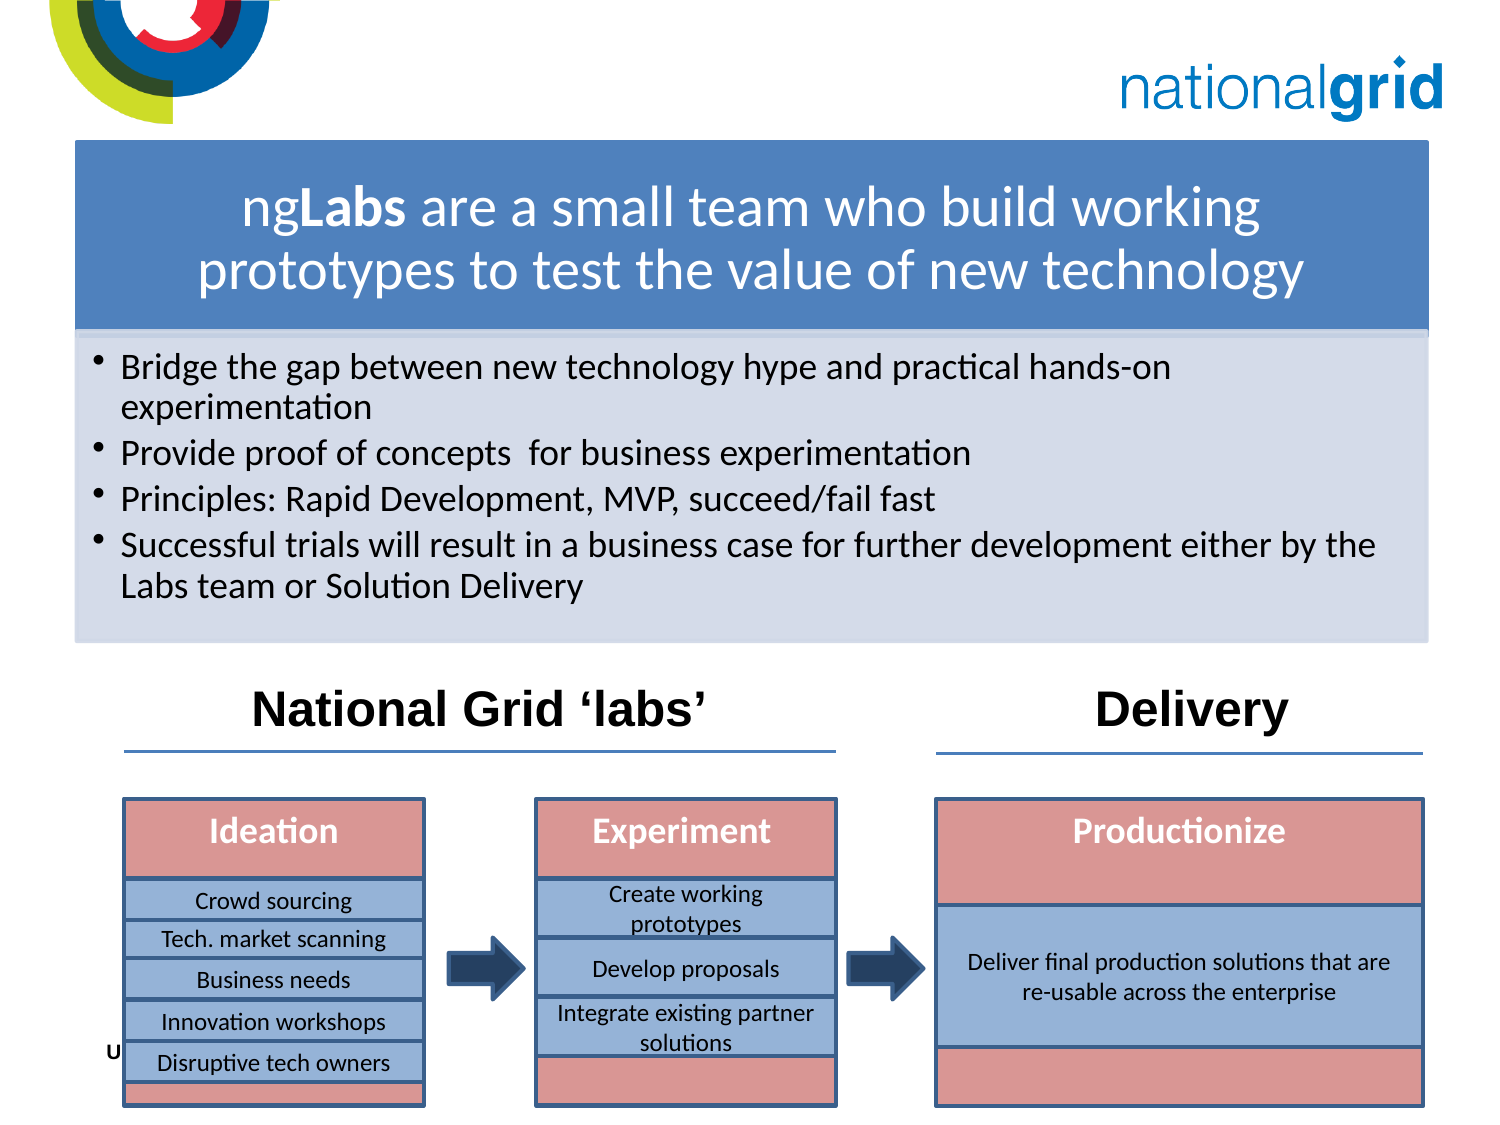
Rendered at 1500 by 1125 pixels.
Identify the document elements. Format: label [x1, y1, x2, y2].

picture [1122, 55, 1442, 122]
list [76, 136, 1427, 647]
text_box [123, 668, 1424, 1107]
picture [49, 0, 280, 124]
